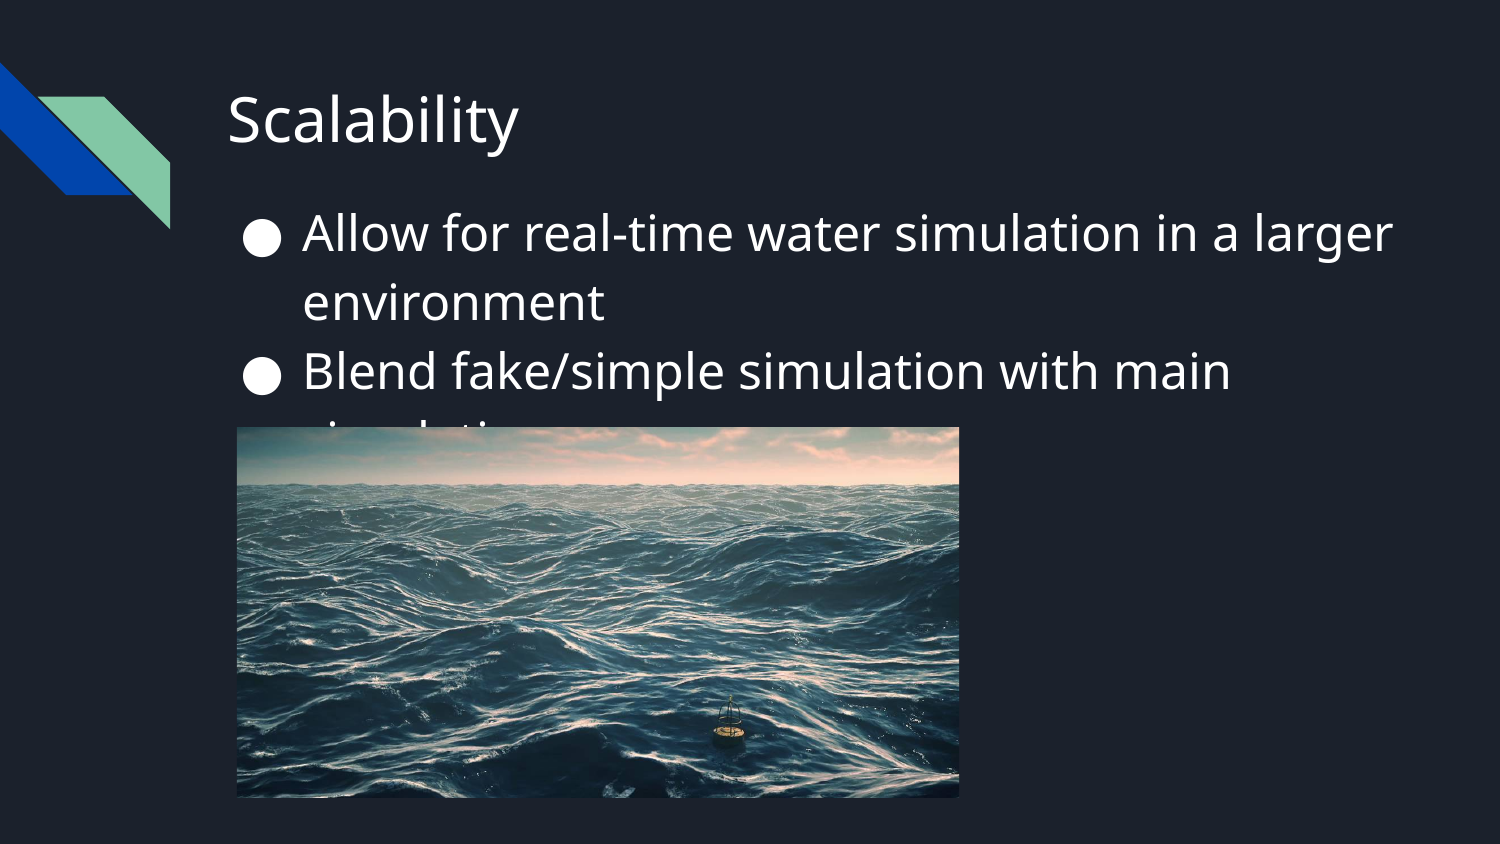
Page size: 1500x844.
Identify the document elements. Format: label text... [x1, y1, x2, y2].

list Allow for real-time water simulation in a larger environment Blend fake/simple simulation with main simulation [212, 177, 1453, 656]
picture [236, 426, 960, 798]
title Scalability [212, 64, 1368, 177]
